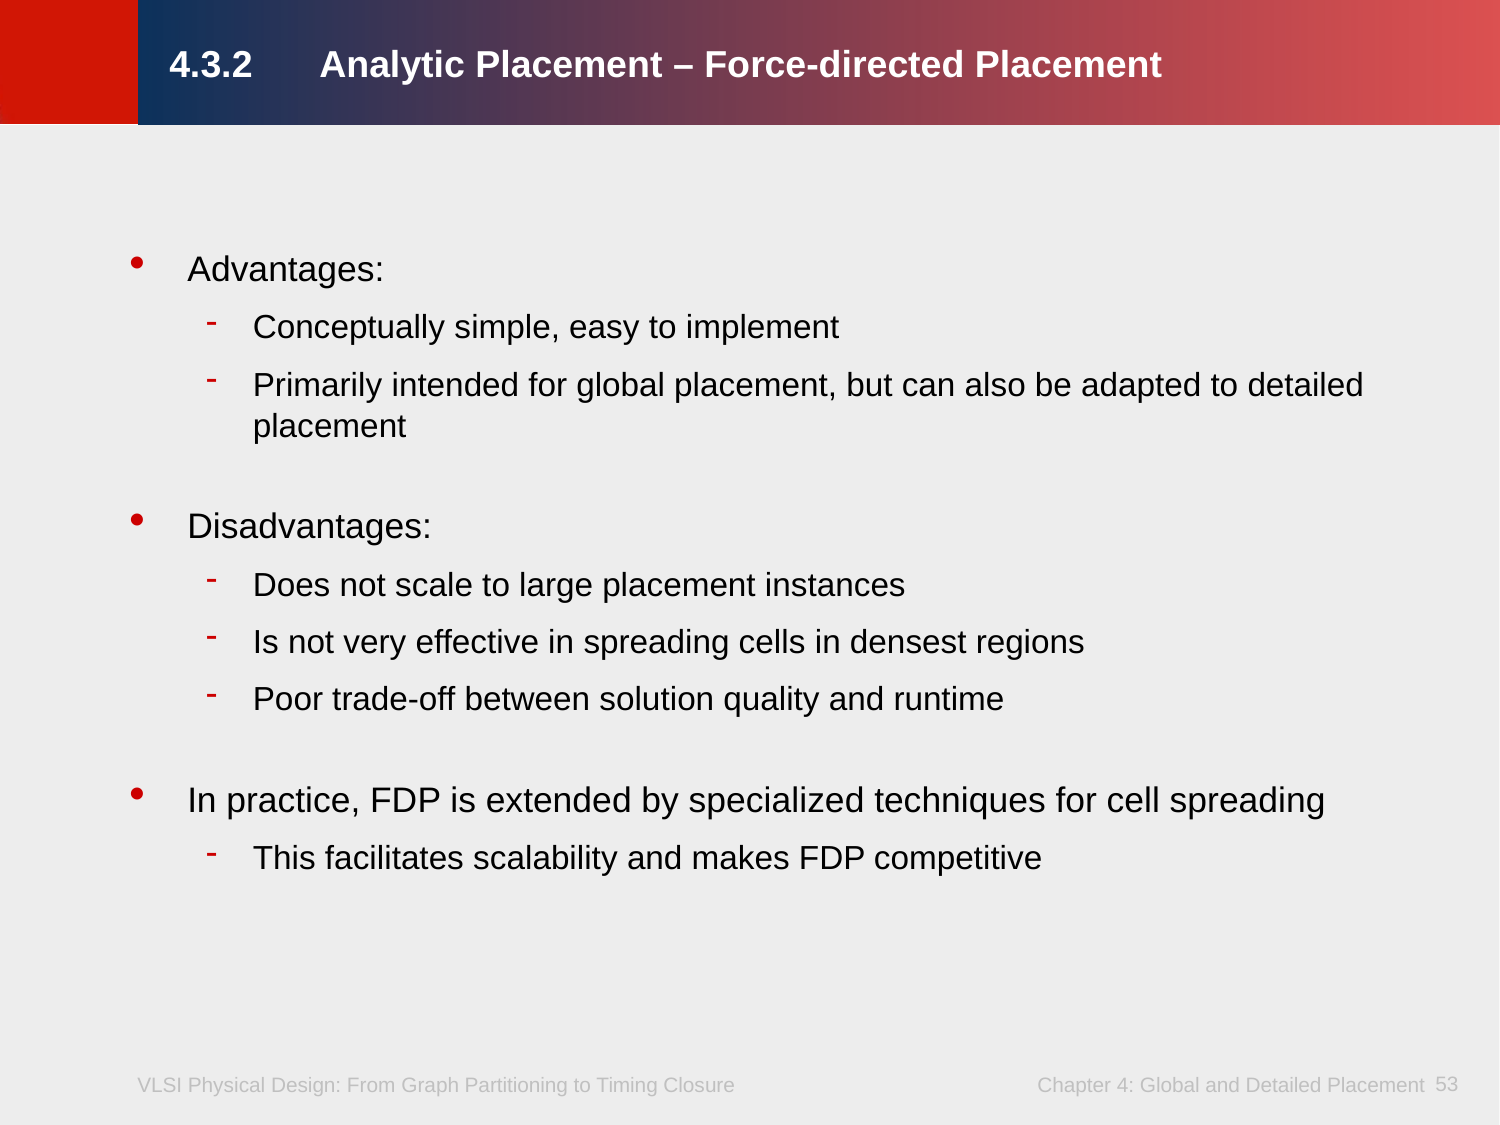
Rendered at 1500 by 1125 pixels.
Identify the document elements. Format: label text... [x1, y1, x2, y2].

title 4.3.2 Analytic Placement – Force-directed Placement [138, 0, 1500, 125]
list Advantages: Conceptually simple, easy to implement Primarily intended for global placement, but can also be adapted to detailed placement Disadvantages: Does not scale to large placement instances Is not very effective in spreading cells in densest regions Poor trade-off between solution quality and runtime In practice, FDP is extended by specialized techniques for cell spreading This facilitates scalability and makes FDP competitive [99, 237, 1444, 956]
picture [0, 0, 138, 124]
slide_number 53 [1297, 1061, 1475, 1109]
